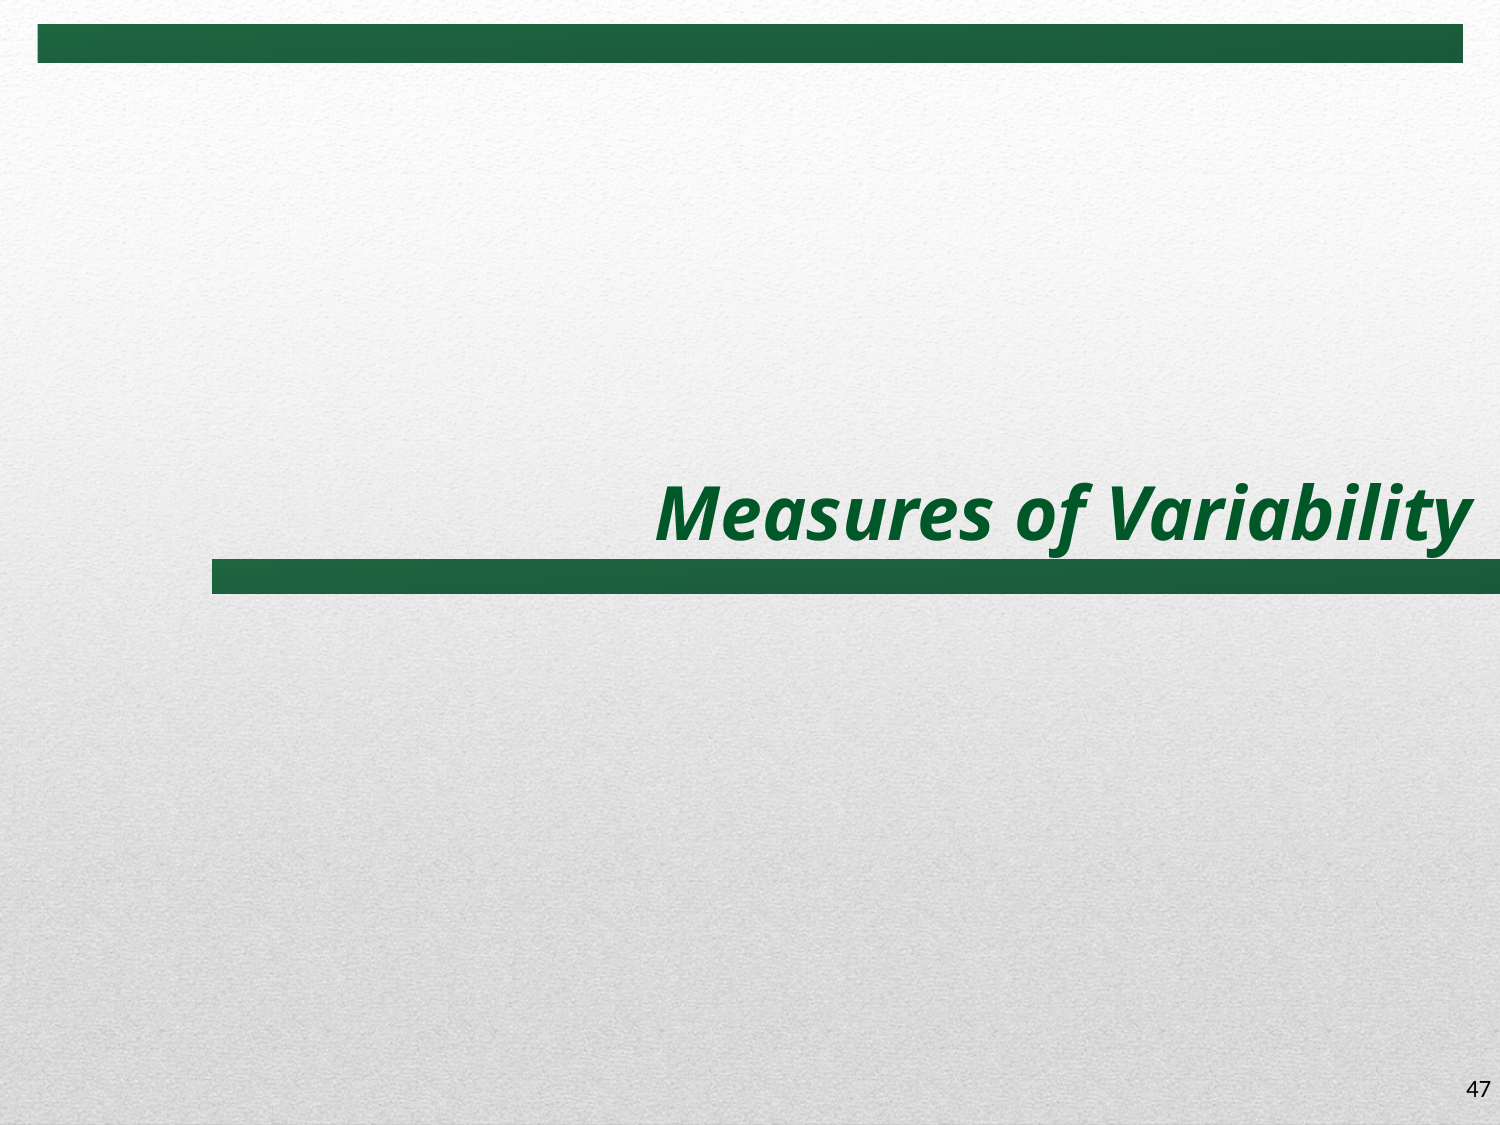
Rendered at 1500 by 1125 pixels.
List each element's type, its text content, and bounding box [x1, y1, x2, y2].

slide_number 47 [1381, 1065, 1500, 1125]
picture [37, 24, 1463, 63]
text_box Measures of Variability [149, 425, 1488, 563]
picture [211, 558, 1500, 595]
